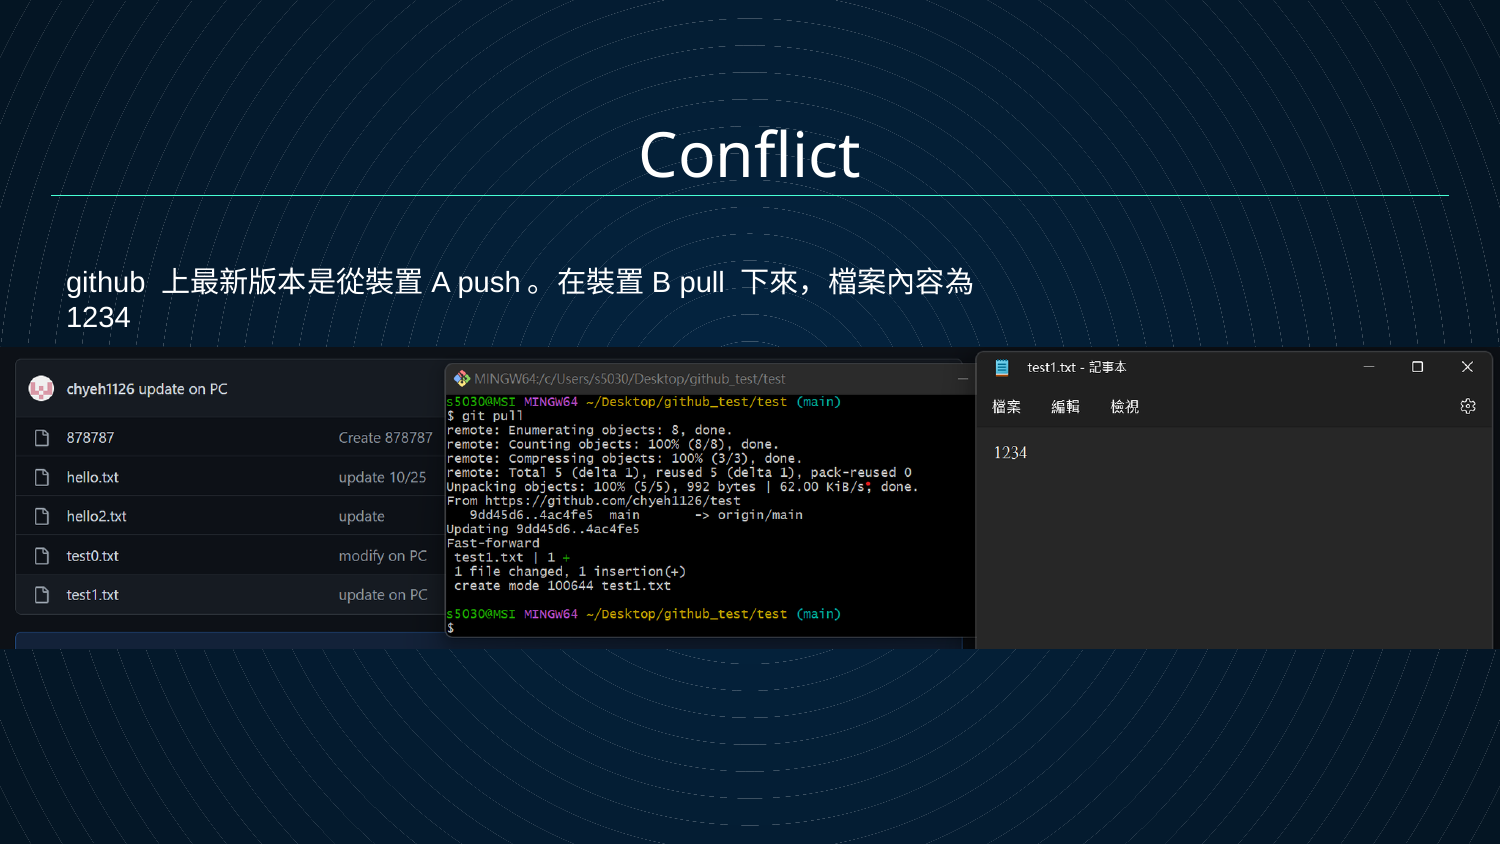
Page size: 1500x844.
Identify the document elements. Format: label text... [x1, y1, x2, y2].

picture [0, 346, 1500, 649]
title Conflict [51, 105, 1449, 195]
title Conflict [51, 202, 1449, 206]
text_box github 上最新版本是從裝置A push。在裝置B pull 下來，檔案內容為1234 [51, 255, 1039, 341]
